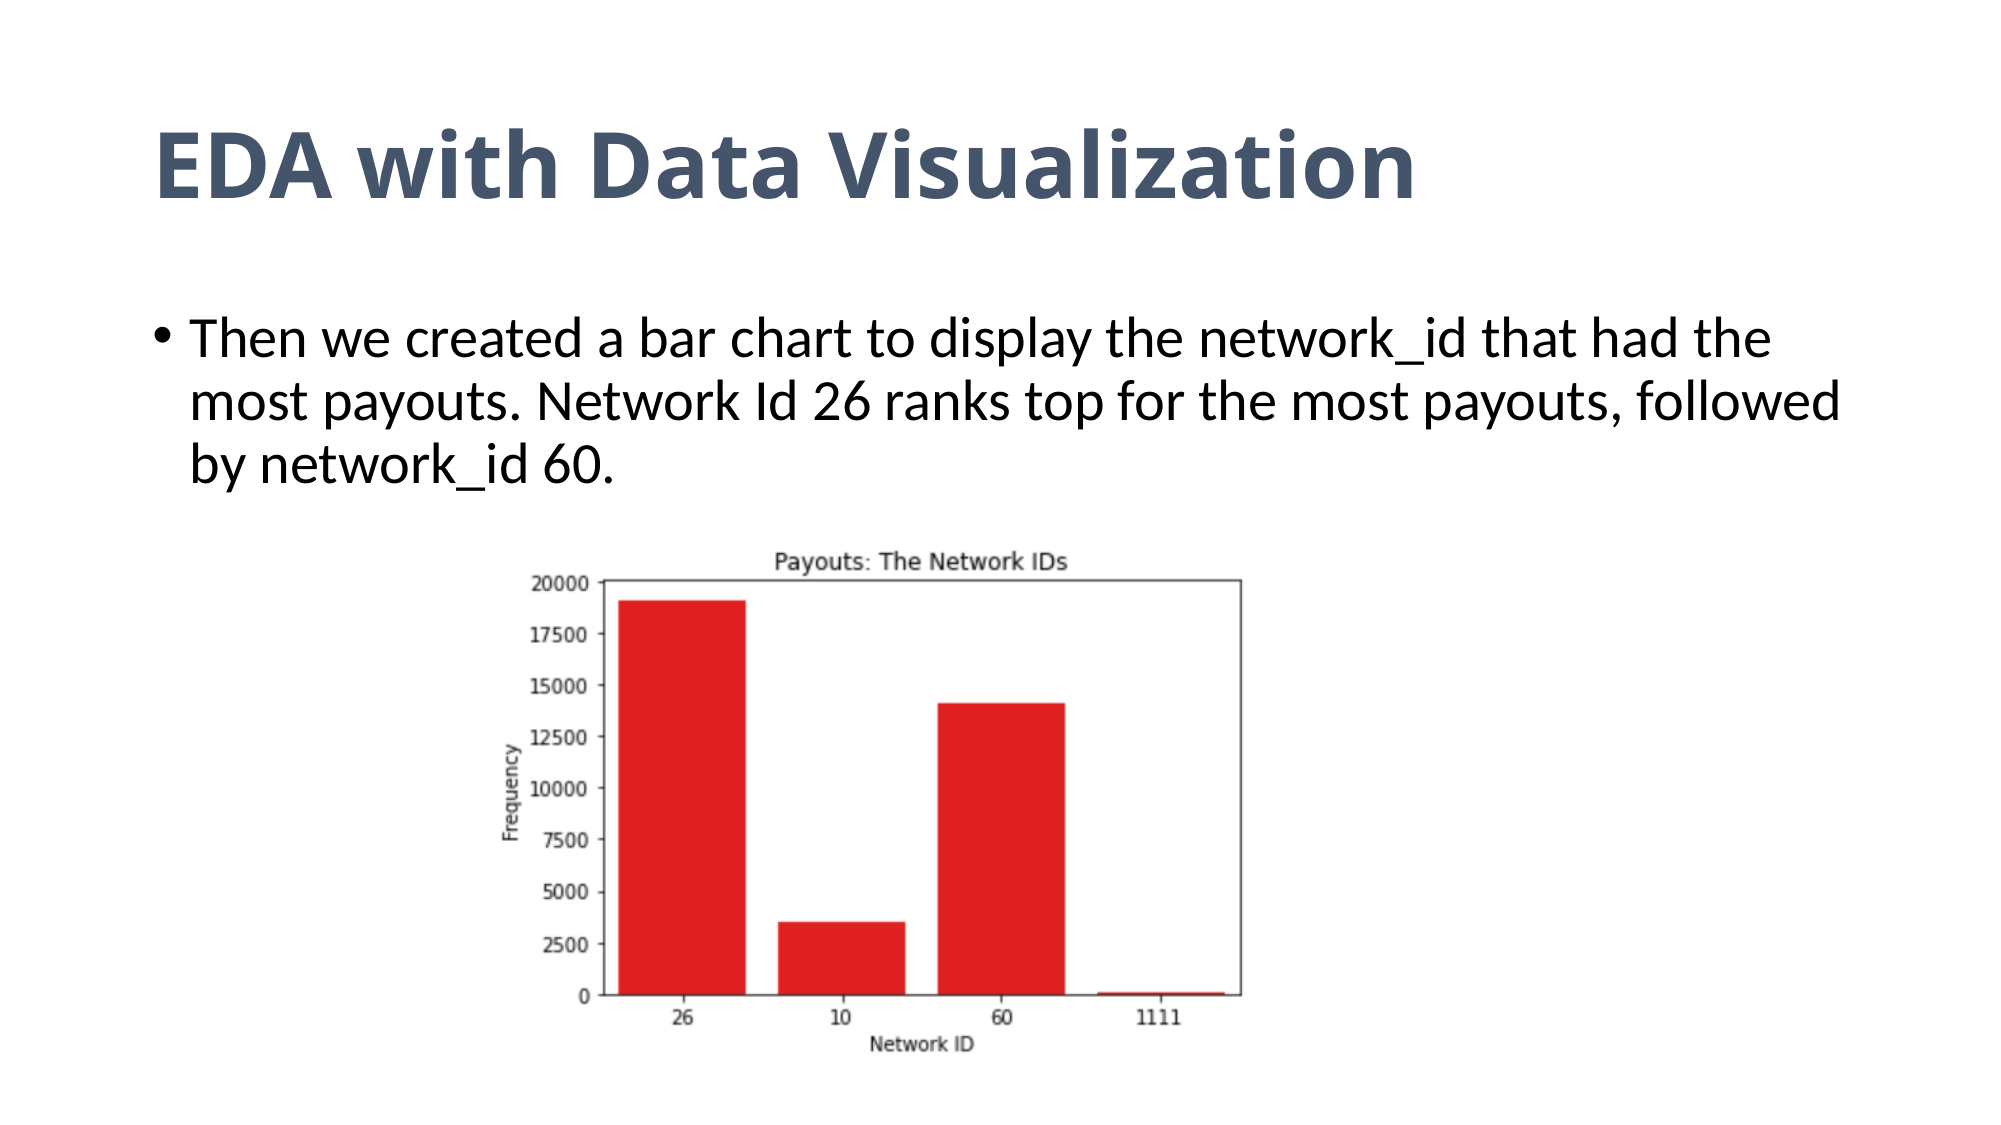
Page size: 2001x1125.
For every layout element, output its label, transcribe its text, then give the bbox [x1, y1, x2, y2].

list Then we created a bar chart to display the network_id that had the most payouts. Network Id 26 ranks top for the most payouts, followed by network_id 60. [137, 299, 1863, 1014]
picture [417, 520, 1460, 1111]
title EDA with Data Visualization [137, 59, 1863, 278]
